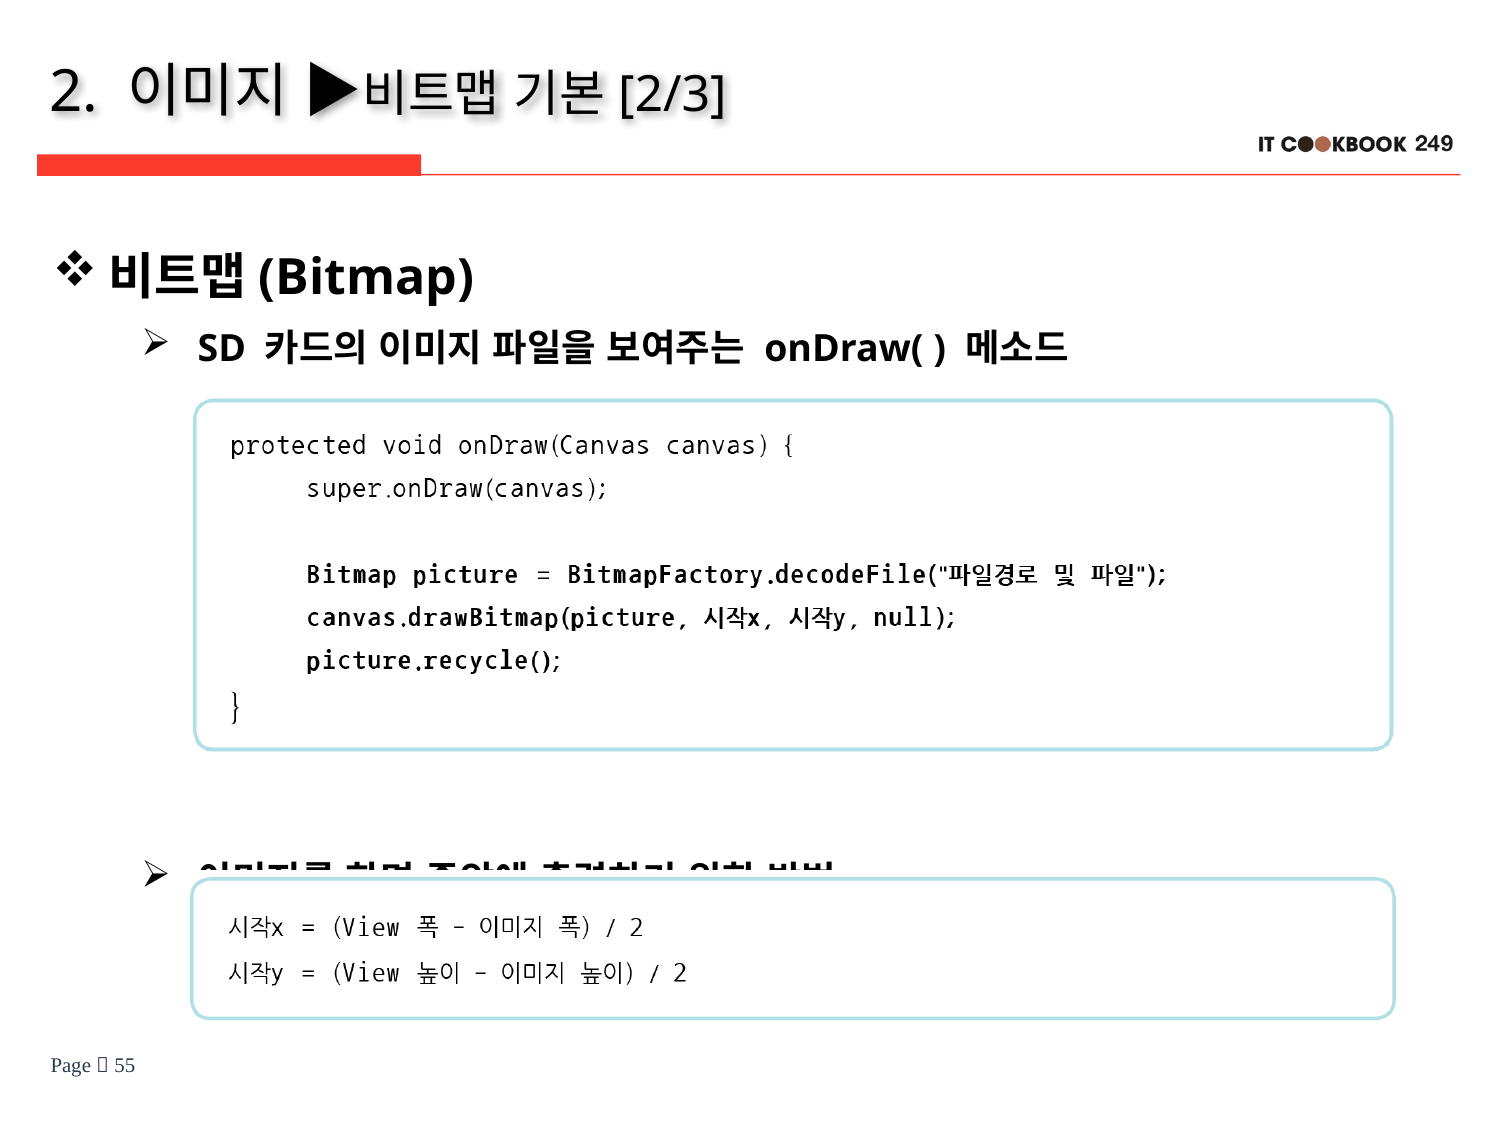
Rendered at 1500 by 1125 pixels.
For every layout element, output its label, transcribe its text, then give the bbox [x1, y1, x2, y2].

title 2. 이미지 ▶비트맵 기본[2/3] [48, 53, 1448, 161]
picture [1218, 120, 1464, 164]
list 비트맵(Bitmap) SD 카드의 이미지 파일을 보여주는 onDraw( ) 메소드 이미지를 화면 중앙에 출력하기 위한 방법 [8, 243, 1480, 1031]
picture [183, 870, 1405, 1025]
picture [185, 387, 1405, 762]
